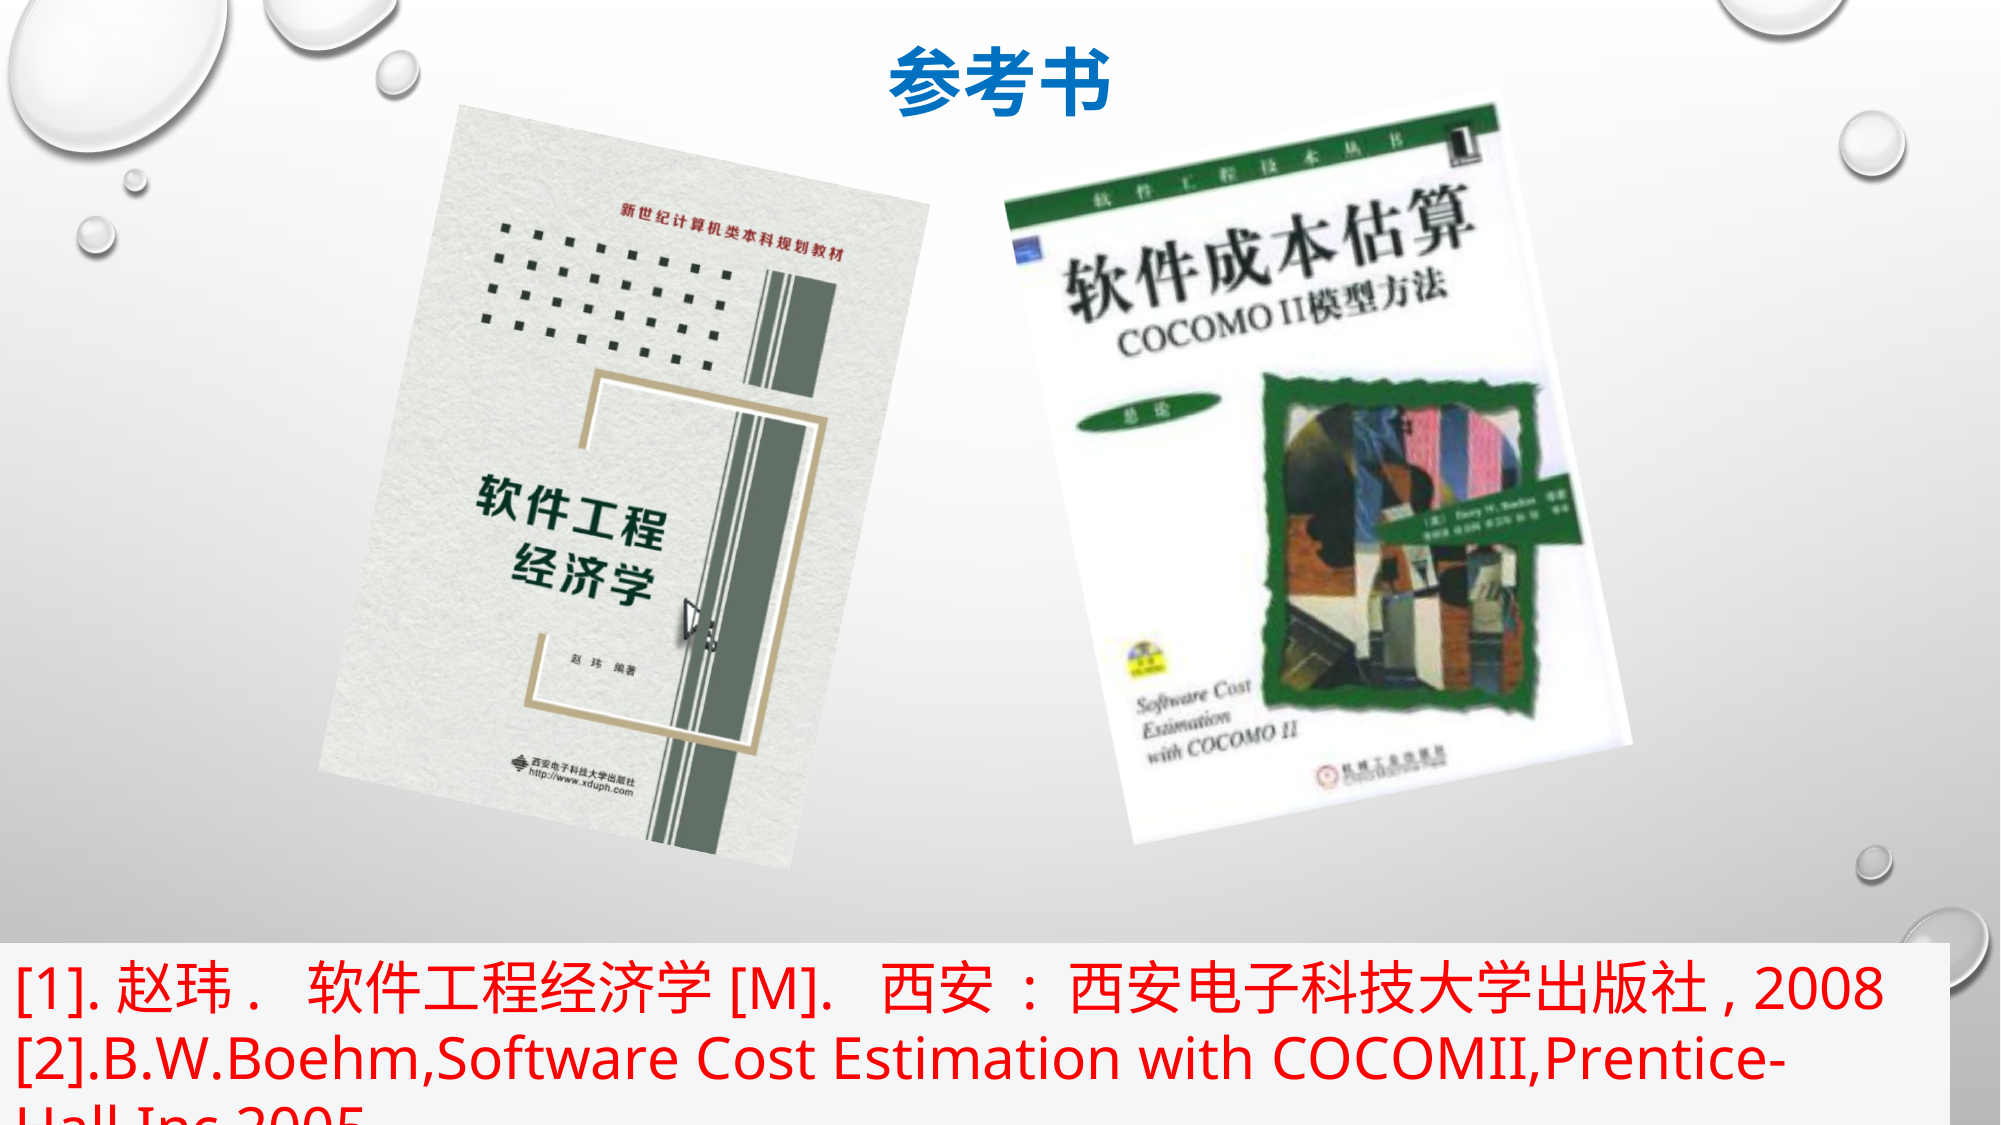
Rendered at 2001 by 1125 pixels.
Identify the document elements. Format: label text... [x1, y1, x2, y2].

table_header [1].赵玮. 软件工程经济学[M]. 西安 : 西安电子科技大学出版社, 2008 [2].B.W.Boehm,Software Cost Estimation with COCOMII,Prentice-Hall,Inc,2005 [0, 943, 1950, 1125]
picture [0, 0, 2000, 1125]
title 参考书 [149, 18, 1850, 155]
